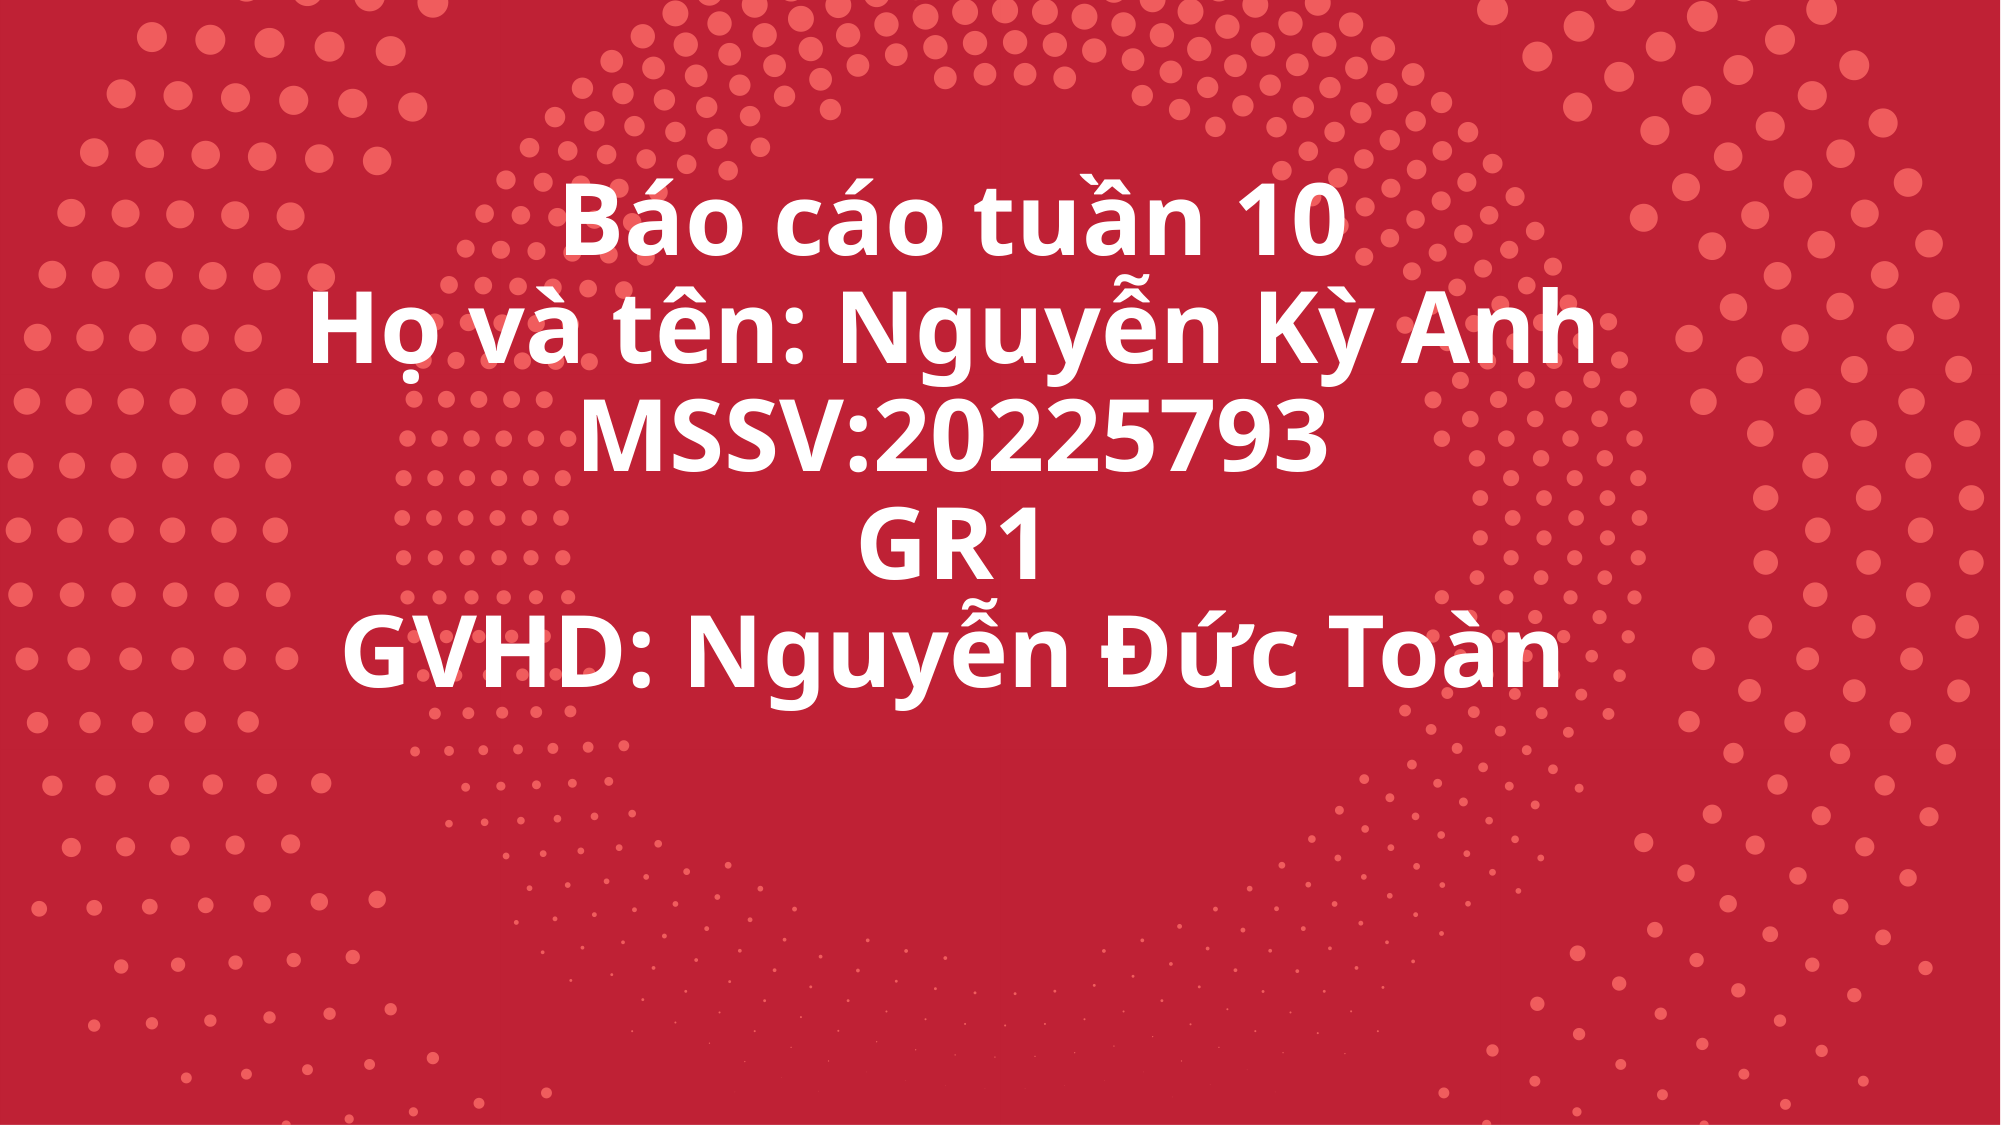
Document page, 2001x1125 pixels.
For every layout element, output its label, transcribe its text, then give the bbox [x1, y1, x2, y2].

picture [0, 0, 2001, 1125]
title Báo cáo tuần 10 Họ và tên: Nguyễn Kỳ Anh MSSV:20225793 GR1 GVHD: Nguyễn Đức Toàn [186, 162, 1721, 749]
